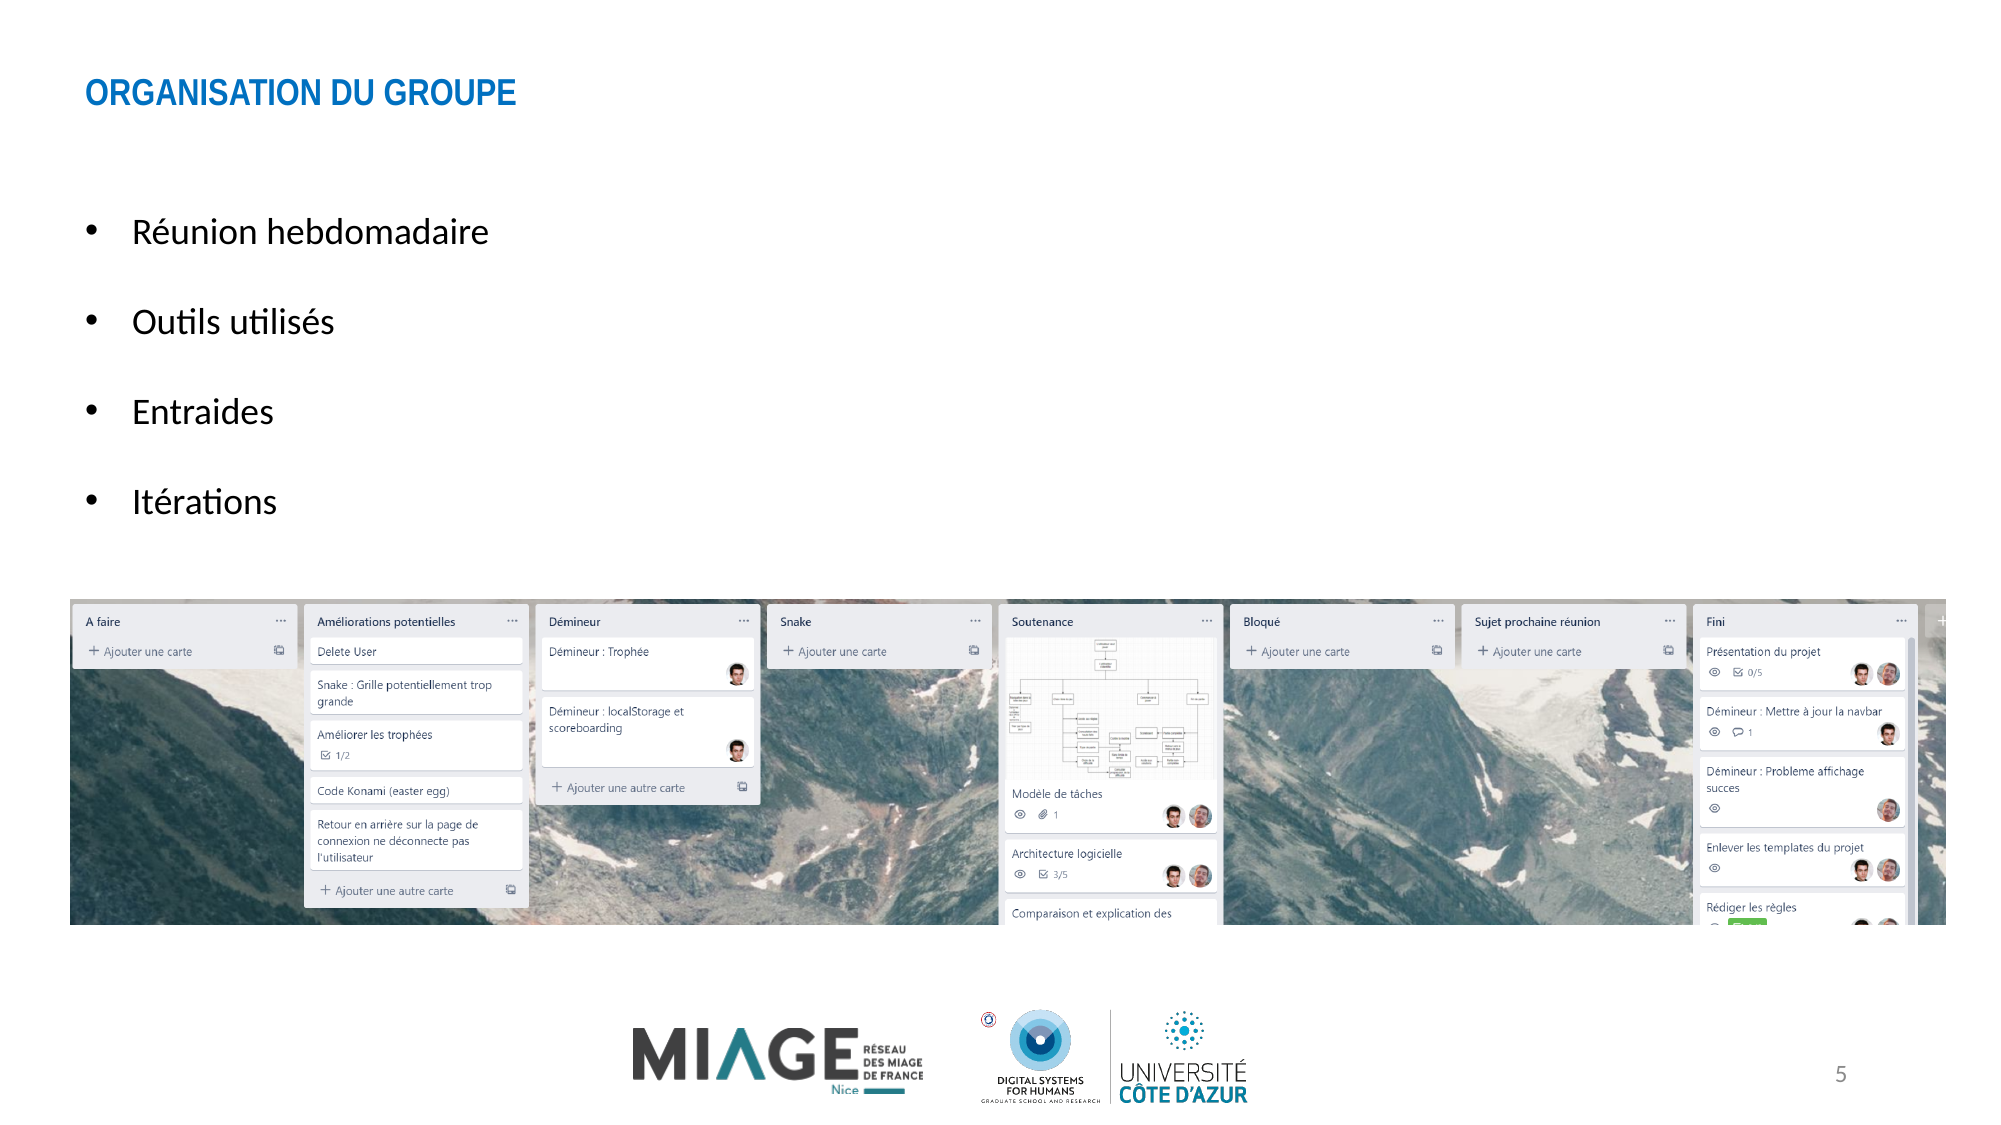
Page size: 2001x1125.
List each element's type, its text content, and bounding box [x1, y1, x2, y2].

slide_number 5 [1412, 1042, 1863, 1103]
text_box Réunion hebdomadaire Outils utilisés Entraides Itérations [70, 199, 1946, 575]
picture [70, 599, 1946, 925]
picture [633, 1027, 924, 1095]
text_box ORGANISATION DU GROUPE [70, 61, 1071, 121]
picture [972, 1005, 1254, 1107]
